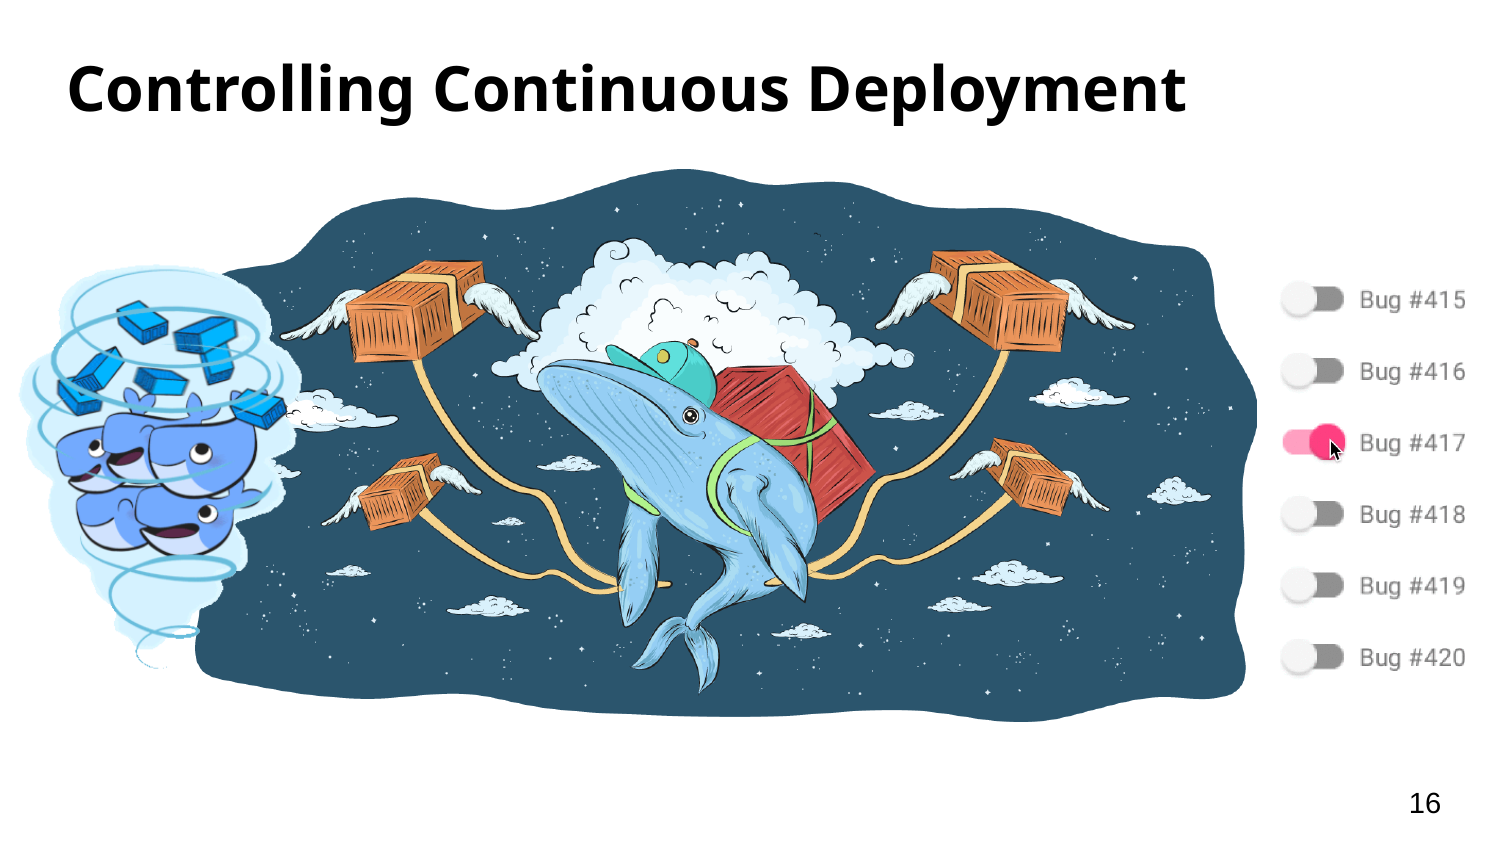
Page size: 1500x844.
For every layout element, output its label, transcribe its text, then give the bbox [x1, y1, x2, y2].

slide_number ‹#› [1394, 769, 1484, 834]
title Controlling Continuous Deployment [51, 34, 1449, 140]
picture [0, 151, 1492, 744]
